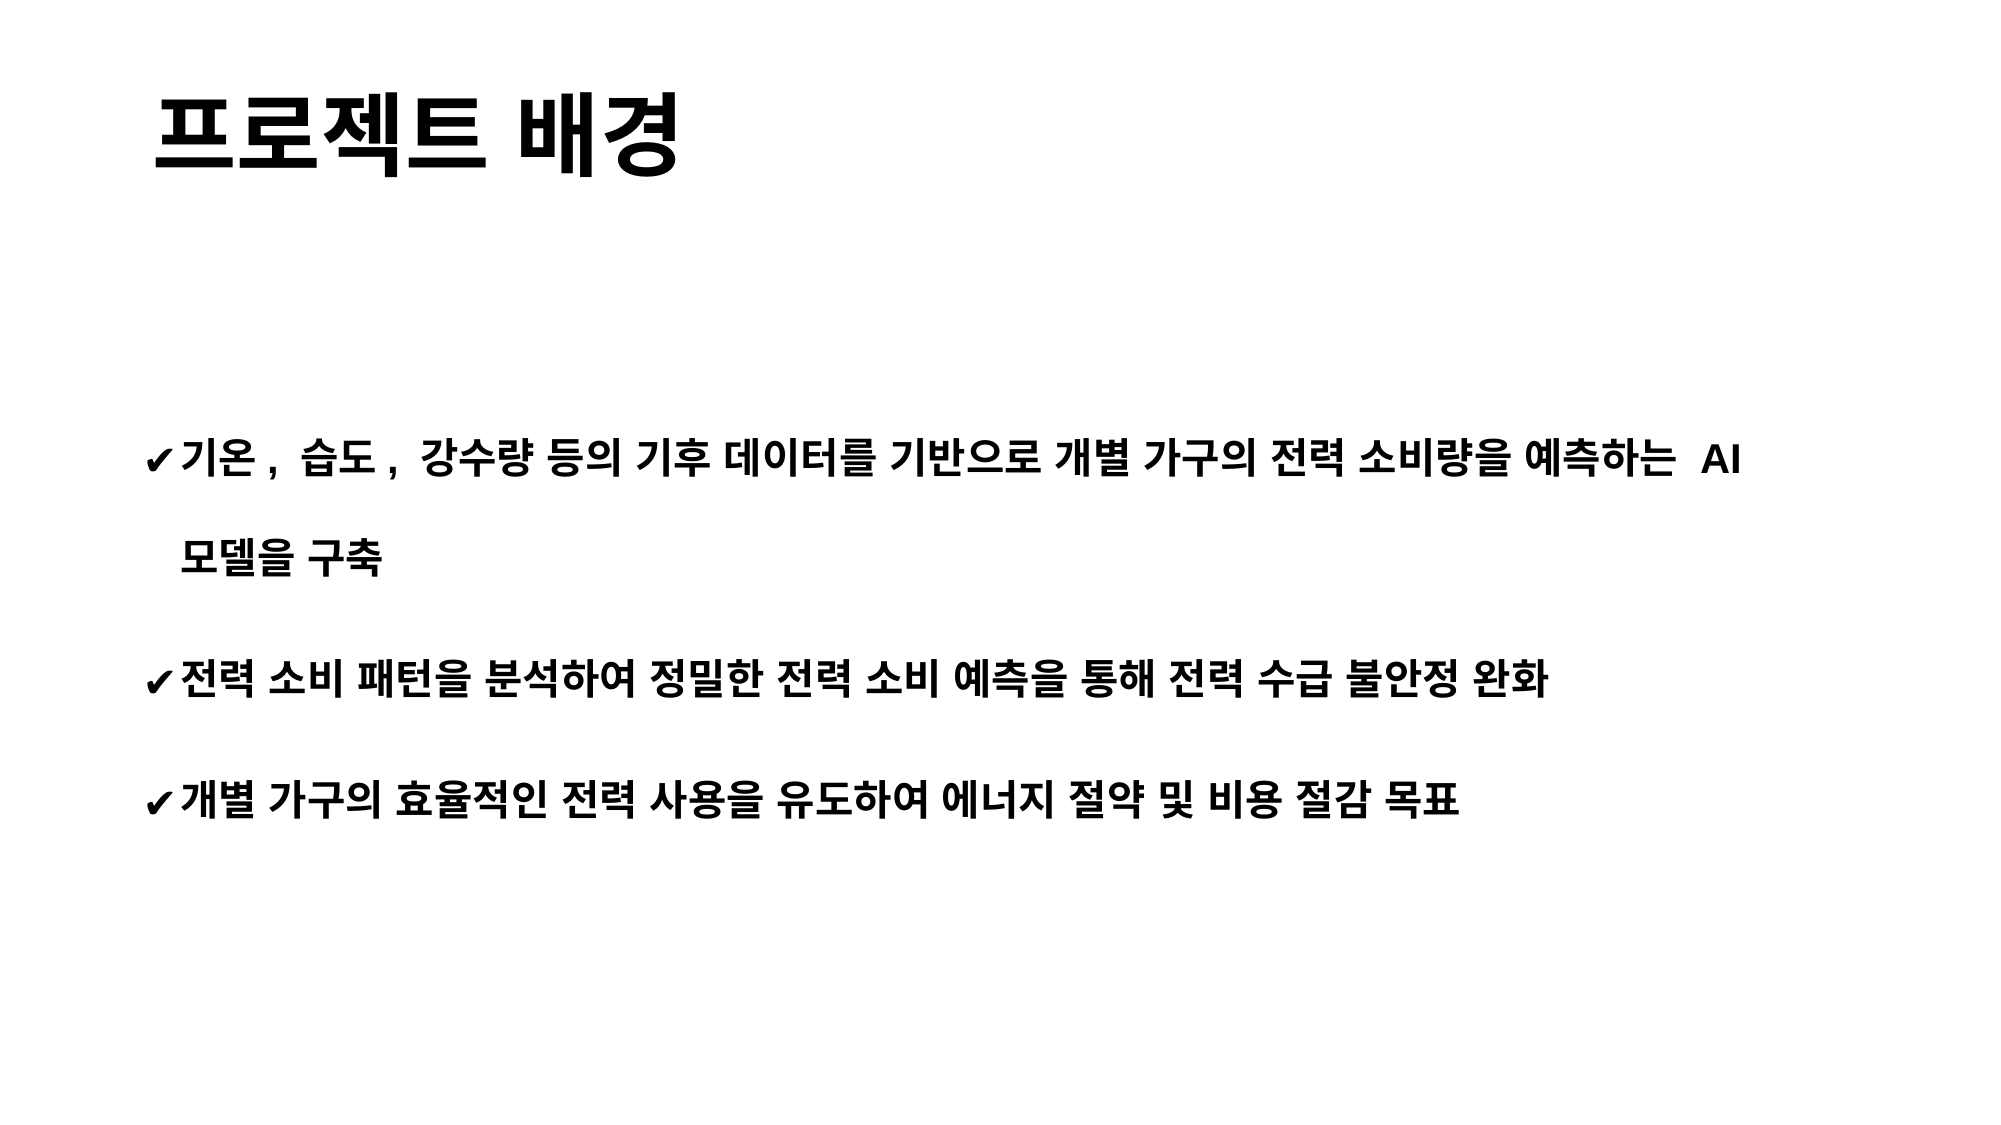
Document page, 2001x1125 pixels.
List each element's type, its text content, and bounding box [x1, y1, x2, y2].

list 기온, 습도, 강수량 등의 기후 데이터를 기반으로 개별 가구의 전력 소비량을 예측하는 AI 모델을 구축 전력 소비 패턴을 분석하여 정밀한 전력 소비 예측을 통해 전력 수급 불안정 완화 개별 가구의 효율적인 전력 사용을 유도하여 에너지 절약 및 비용 절감 목표 [127, 374, 1851, 908]
title 프로젝트 배경 [137, 56, 1863, 224]
